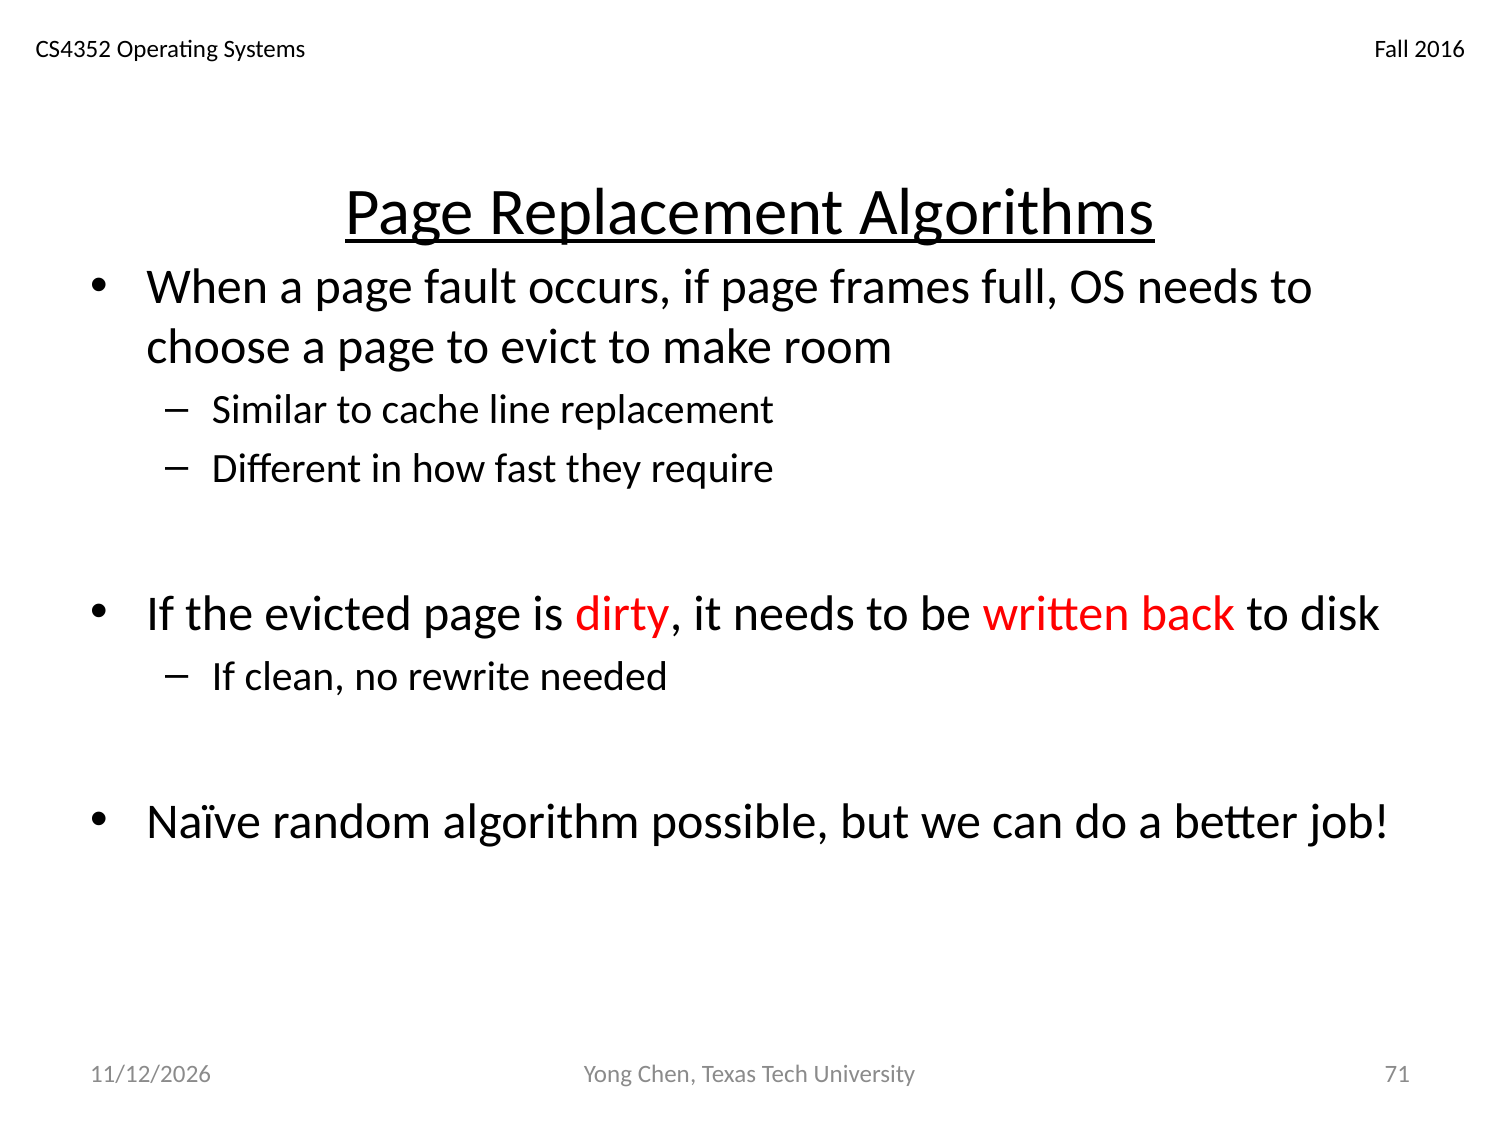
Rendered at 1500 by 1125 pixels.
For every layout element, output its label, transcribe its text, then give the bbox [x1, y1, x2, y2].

title Page Replacement Algorithms [75, 160, 1425, 263]
slide_number 71 [1074, 1042, 1425, 1103]
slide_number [75, 1042, 425, 1103]
footer Yong Chen, Texas Tech University [512, 1042, 988, 1103]
list When a page fault occurs, if page frames full, OS needs to choose a page to evict to make room Similar to cache line replacement Different in how fast they require If the evicted page is dirty, it needs to be written back to disk If clean, no rewrite needed Naïve random algorithm possible, but we can do a better job! [75, 263, 1425, 1043]
